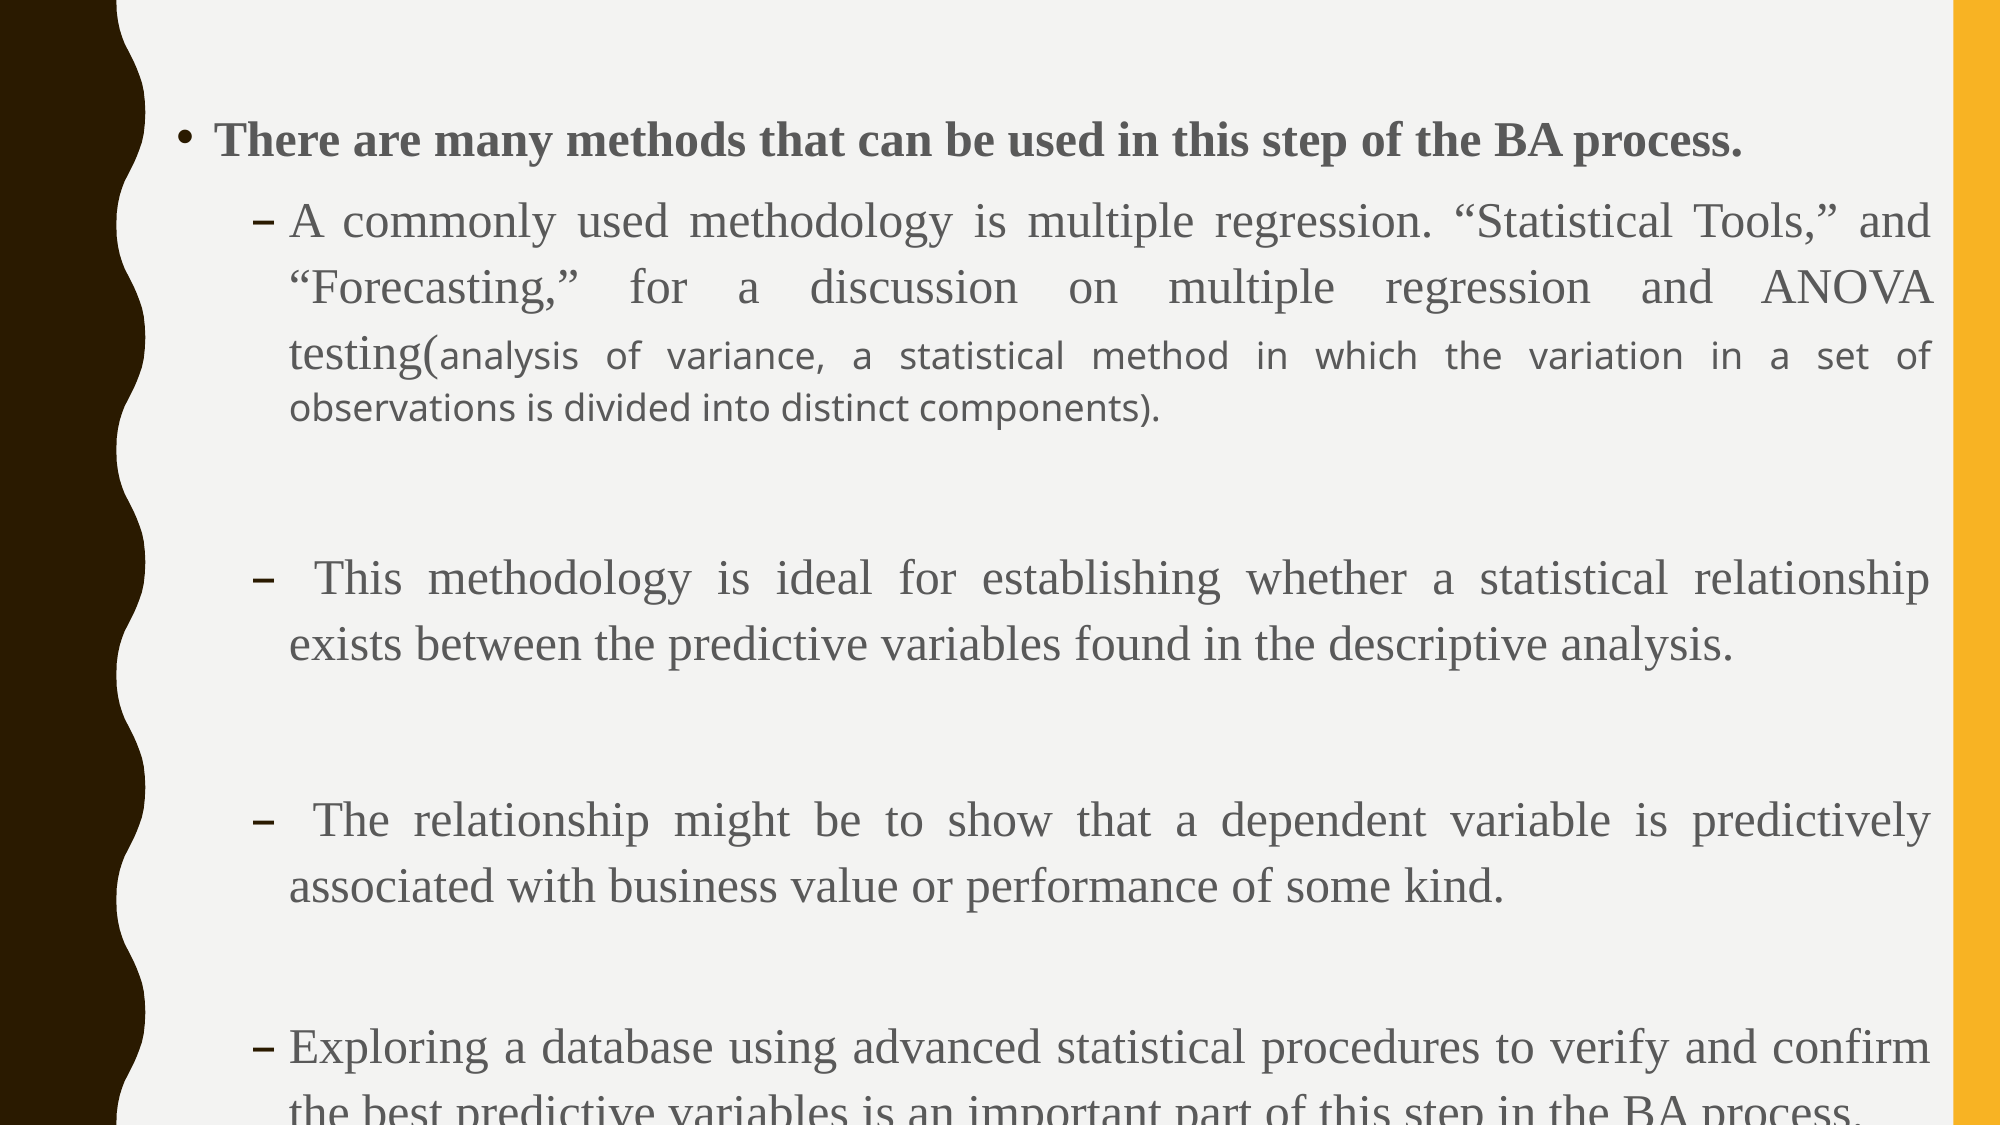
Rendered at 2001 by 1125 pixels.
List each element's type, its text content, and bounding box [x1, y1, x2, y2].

list There are many methods that can be used in this step of the BA process. A commonly used methodology is multiple regression. “Statistical Tools,” and “Forecasting,” for a discussion on multiple regression and ANOVA testing(analysis of variance, a statistical method in which the variation in a set of observations is divided into distinct components). This methodology is ideal for establishing whether a statistical relationship exists between the predictive variables found in the descriptive analysis. The relationship might be to show that a dependent variable is predictively associated with business value or performance of some kind. Exploring a database using advanced statistical procedures to verify and confirm the best predictive variables is an important part of this step in the BA process. [161, 93, 1948, 1125]
